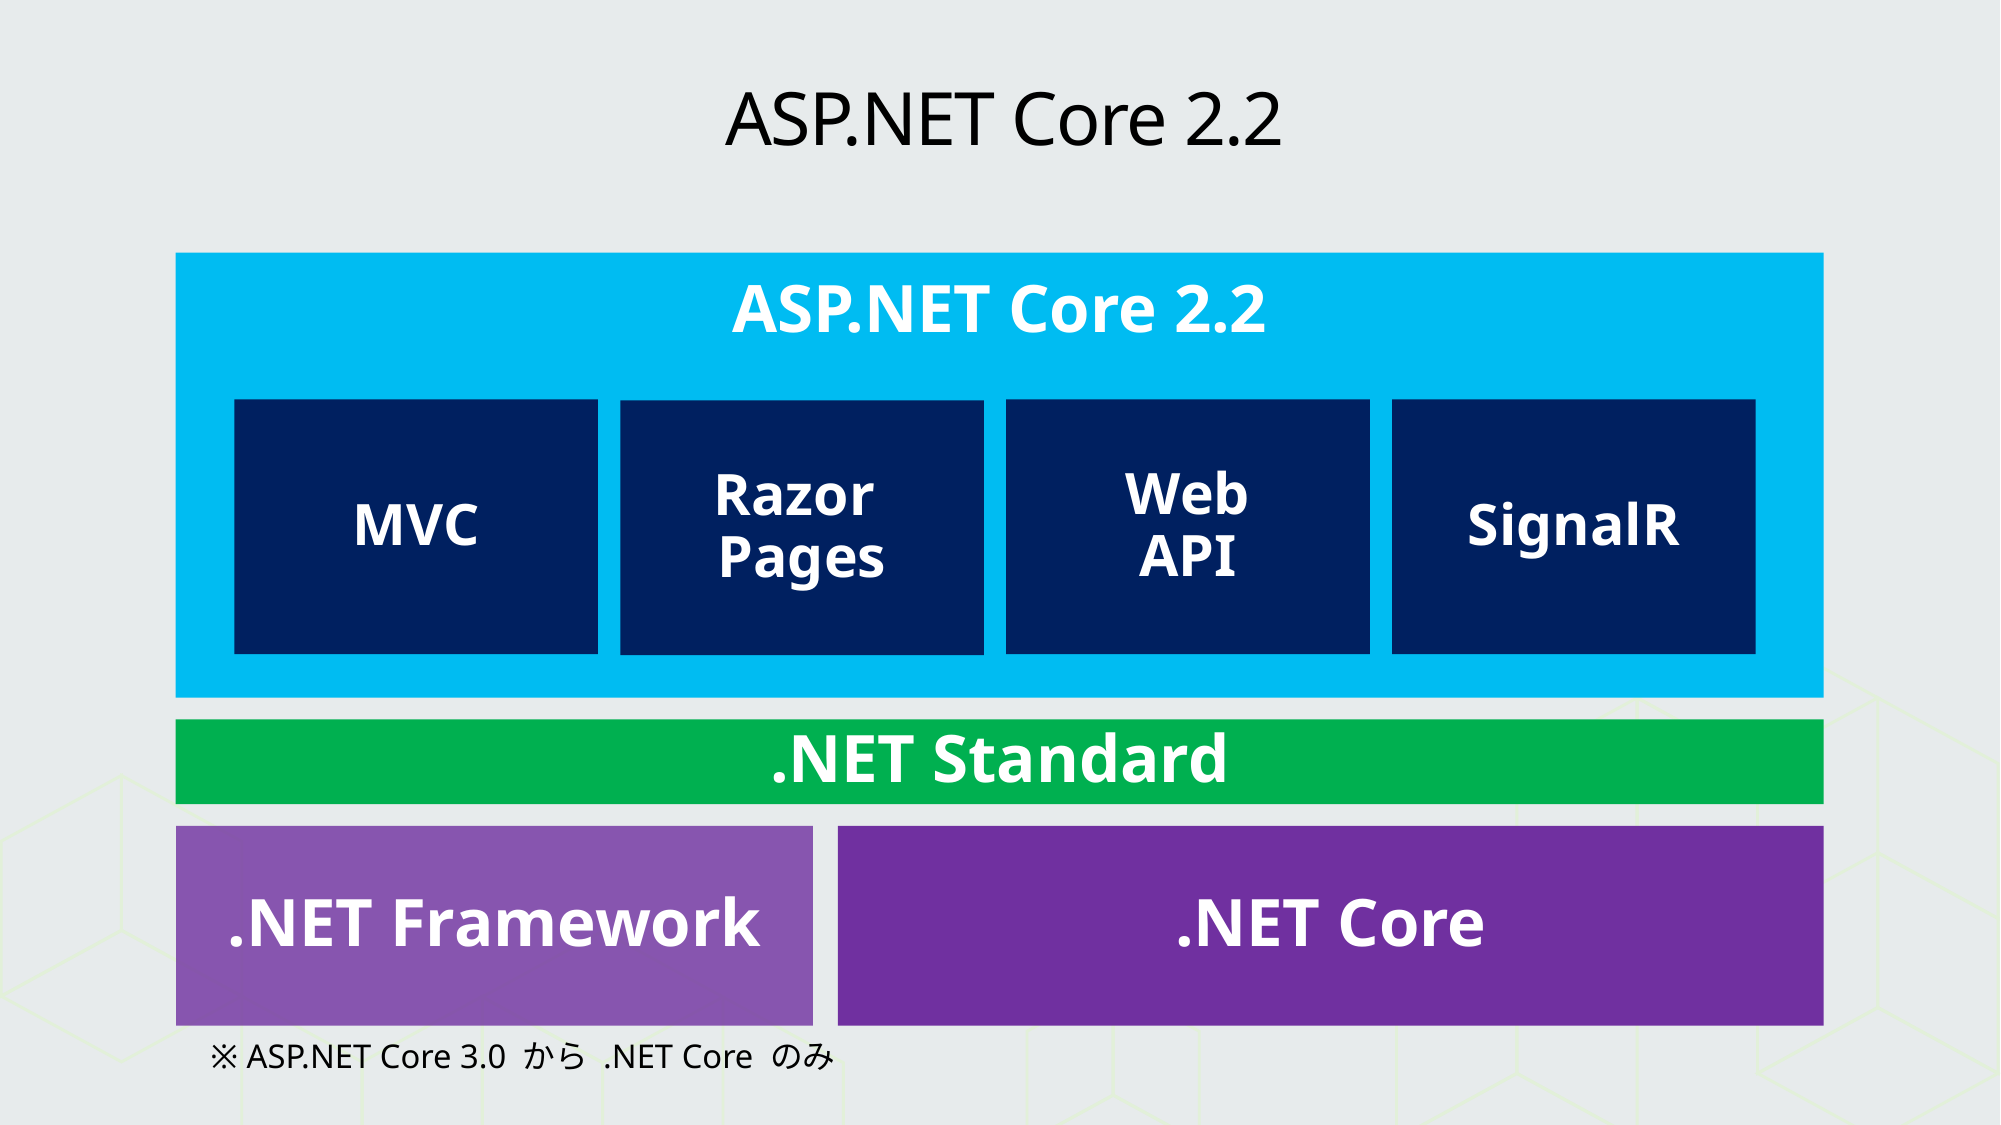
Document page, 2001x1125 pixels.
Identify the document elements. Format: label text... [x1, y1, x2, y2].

title ASP.NET Core 2.2 [45, 47, 1966, 196]
text_box .NET Framework [176, 825, 813, 1026]
text_box SignalR [1391, 399, 1756, 655]
text_box ※ ASP.NET Core 3.0 から .NET Core のみ [181, 1022, 941, 1094]
text_box Razor Pages [619, 400, 985, 656]
text_box ASP.NET Core 2.2 [175, 252, 1825, 699]
text_box .NET Core [837, 825, 1824, 1026]
text_box MVC [234, 399, 599, 655]
text_box .NET Standard [175, 719, 1825, 805]
text_box Web API [1005, 399, 1371, 655]
